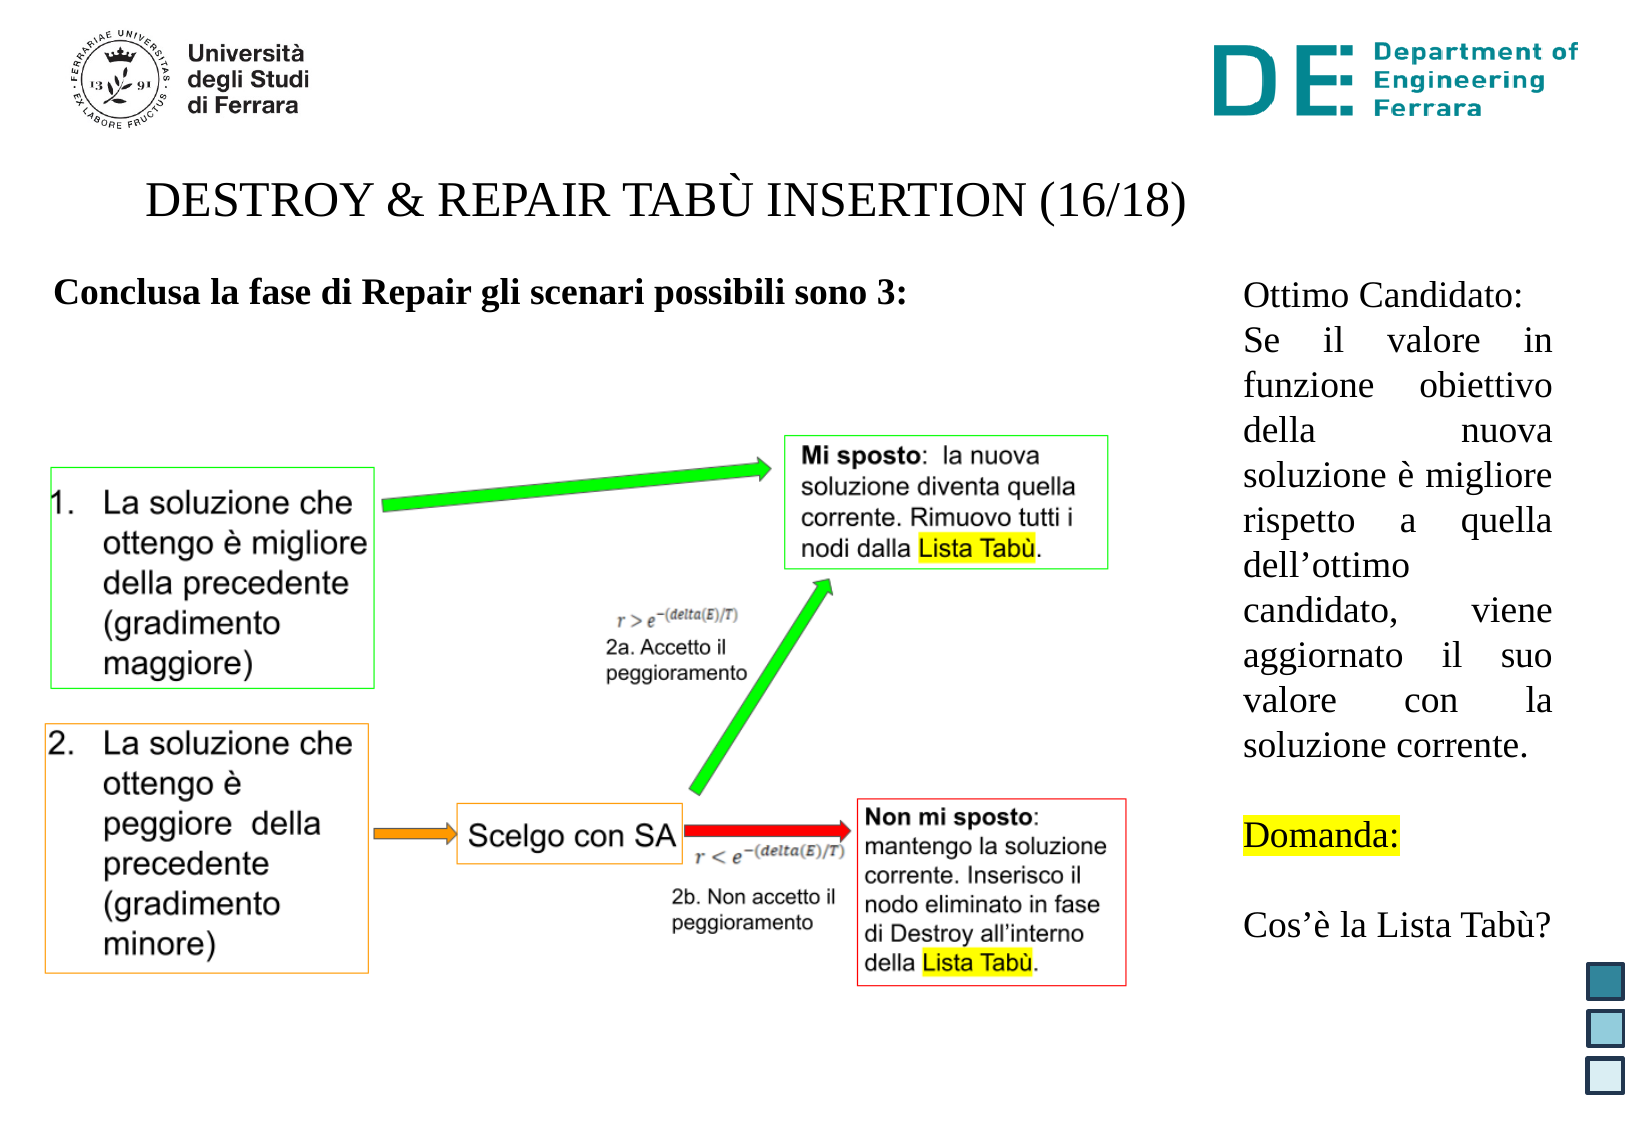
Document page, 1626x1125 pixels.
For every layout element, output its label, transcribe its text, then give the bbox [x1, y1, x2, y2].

title Destroy & Repair Tabù Insertion (16/18) [130, 134, 1512, 260]
text_box [1588, 1011, 1624, 1046]
text_box Ottimo Candidato: Se il valore in funzione obiettivo della nuova soluzione è migliore rispetto a quella dell’ottimo candidato, viene aggiornato il suo valore con la soluzione corrente. Domanda: Cos’è la Lista Tabù? [1228, 262, 1569, 998]
text_box [1587, 1058, 1623, 1094]
picture [37, 418, 1130, 1034]
text_box [1588, 964, 1623, 999]
picture [65, 24, 314, 135]
text_box Conclusa la fase di Repair gli scenari possibili sono 3: [38, 259, 1108, 320]
picture [1213, 42, 1578, 116]
